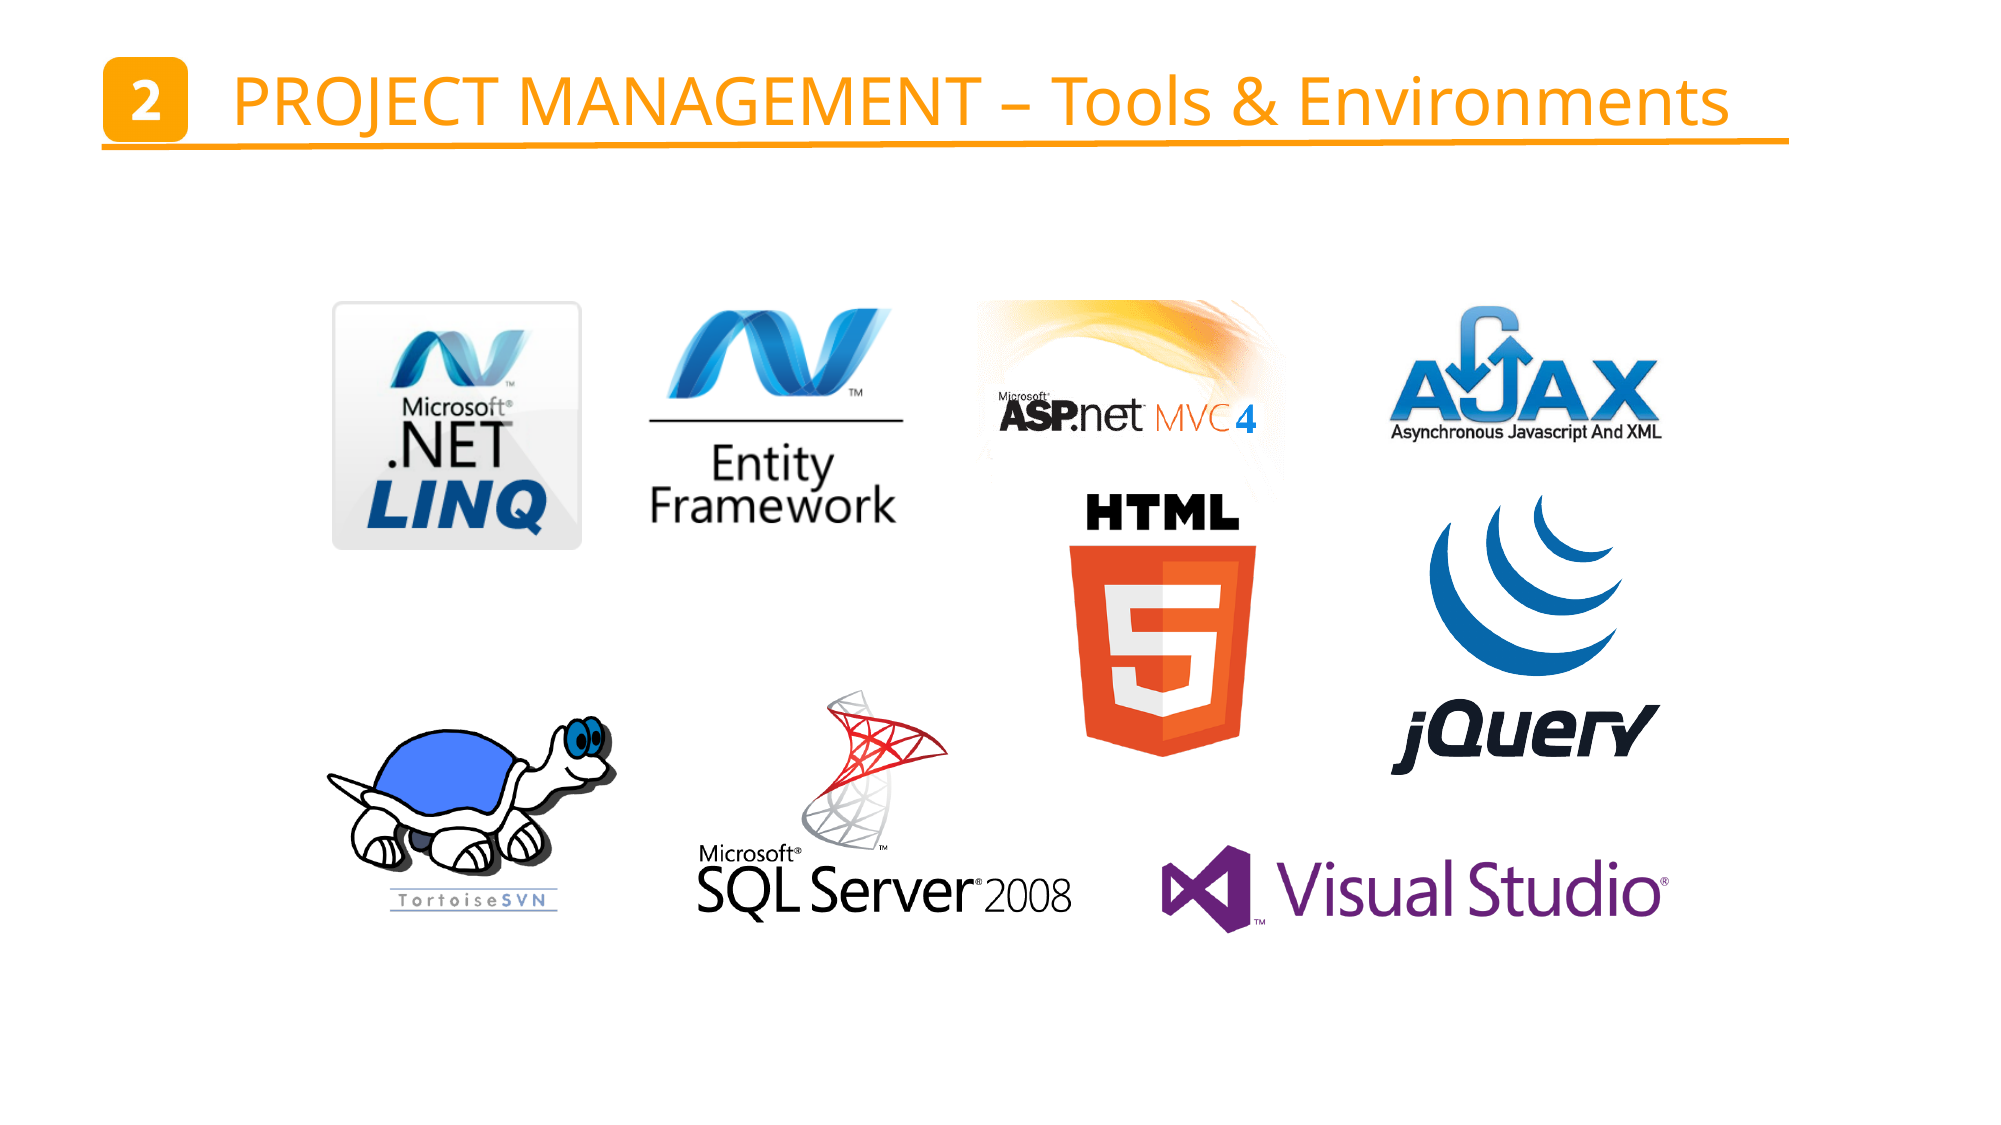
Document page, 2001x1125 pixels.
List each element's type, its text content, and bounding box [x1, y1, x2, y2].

picture [103, 57, 188, 142]
picture [326, 710, 618, 929]
picture [690, 494, 1294, 929]
picture [644, 281, 914, 550]
text_box PROJECT MANAGEMENT – Tools & Environments [216, 51, 1748, 141]
picture [1124, 807, 1707, 971]
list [976, 300, 1300, 551]
picture [332, 301, 582, 550]
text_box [101, 141, 1789, 148]
picture [1345, 253, 1707, 775]
